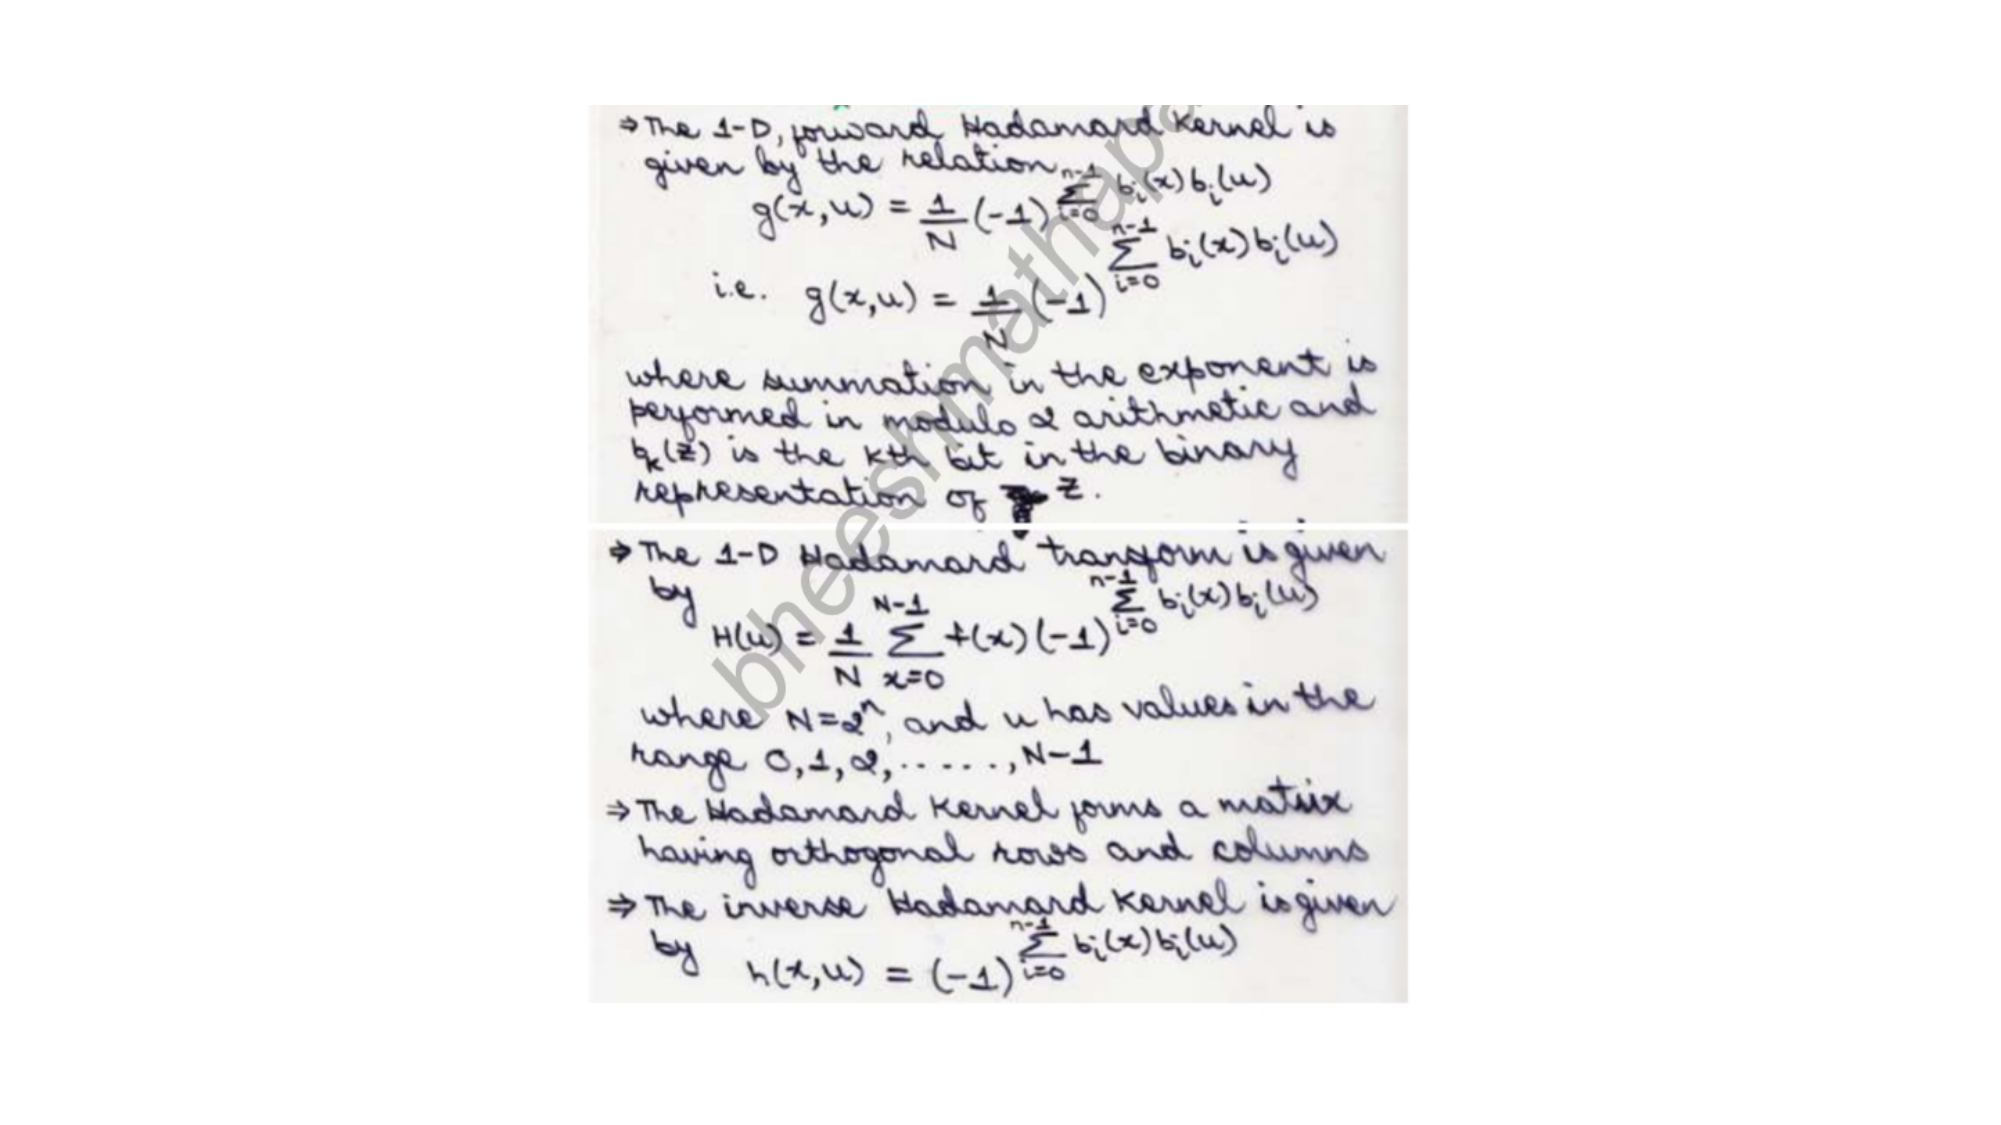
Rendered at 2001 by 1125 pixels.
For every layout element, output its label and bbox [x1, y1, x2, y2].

list [495, 105, 1505, 1020]
